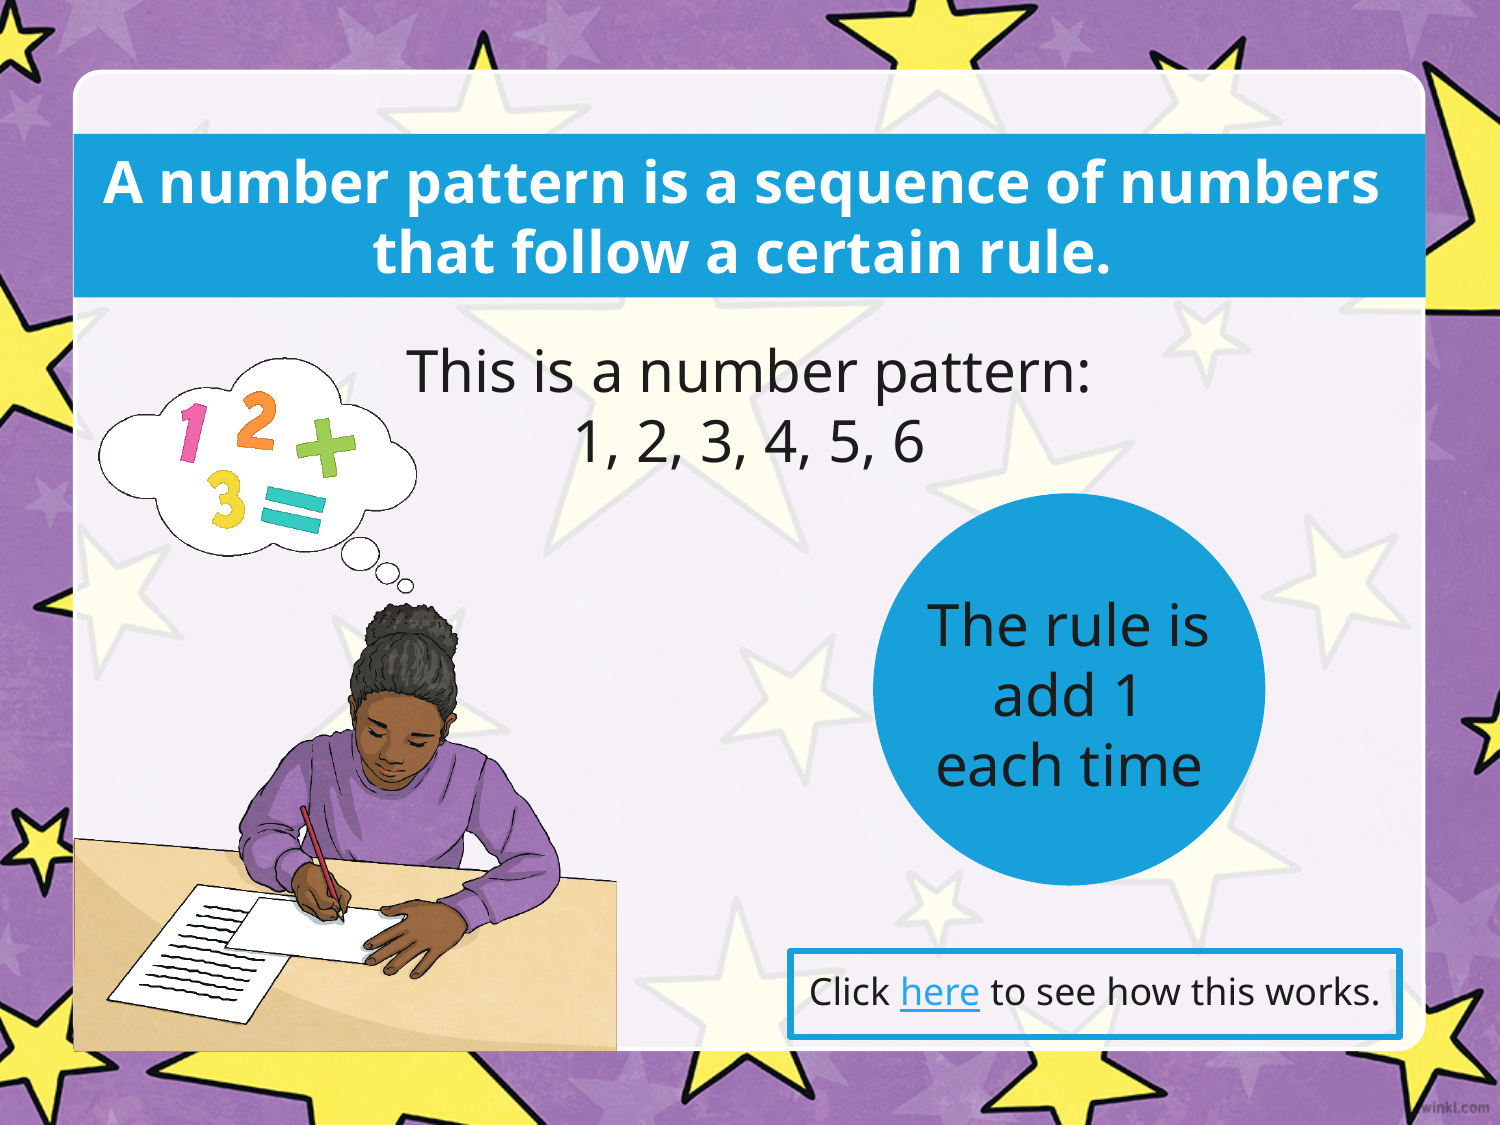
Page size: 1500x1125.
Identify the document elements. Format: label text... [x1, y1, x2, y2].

text_box The rule is add 1 each time [920, 587, 1218, 798]
picture [0, 0, 1500, 1125]
text_box Click here to see how this works. [790, 950, 1400, 1038]
text_box This is a number pattern: 1, 2, 3, 4, 5, 6 [123, 334, 1376, 475]
text_box [872, 492, 1267, 887]
text_box A number pattern is a sequence of numbers that follow a certain rule. [73, 133, 1427, 298]
